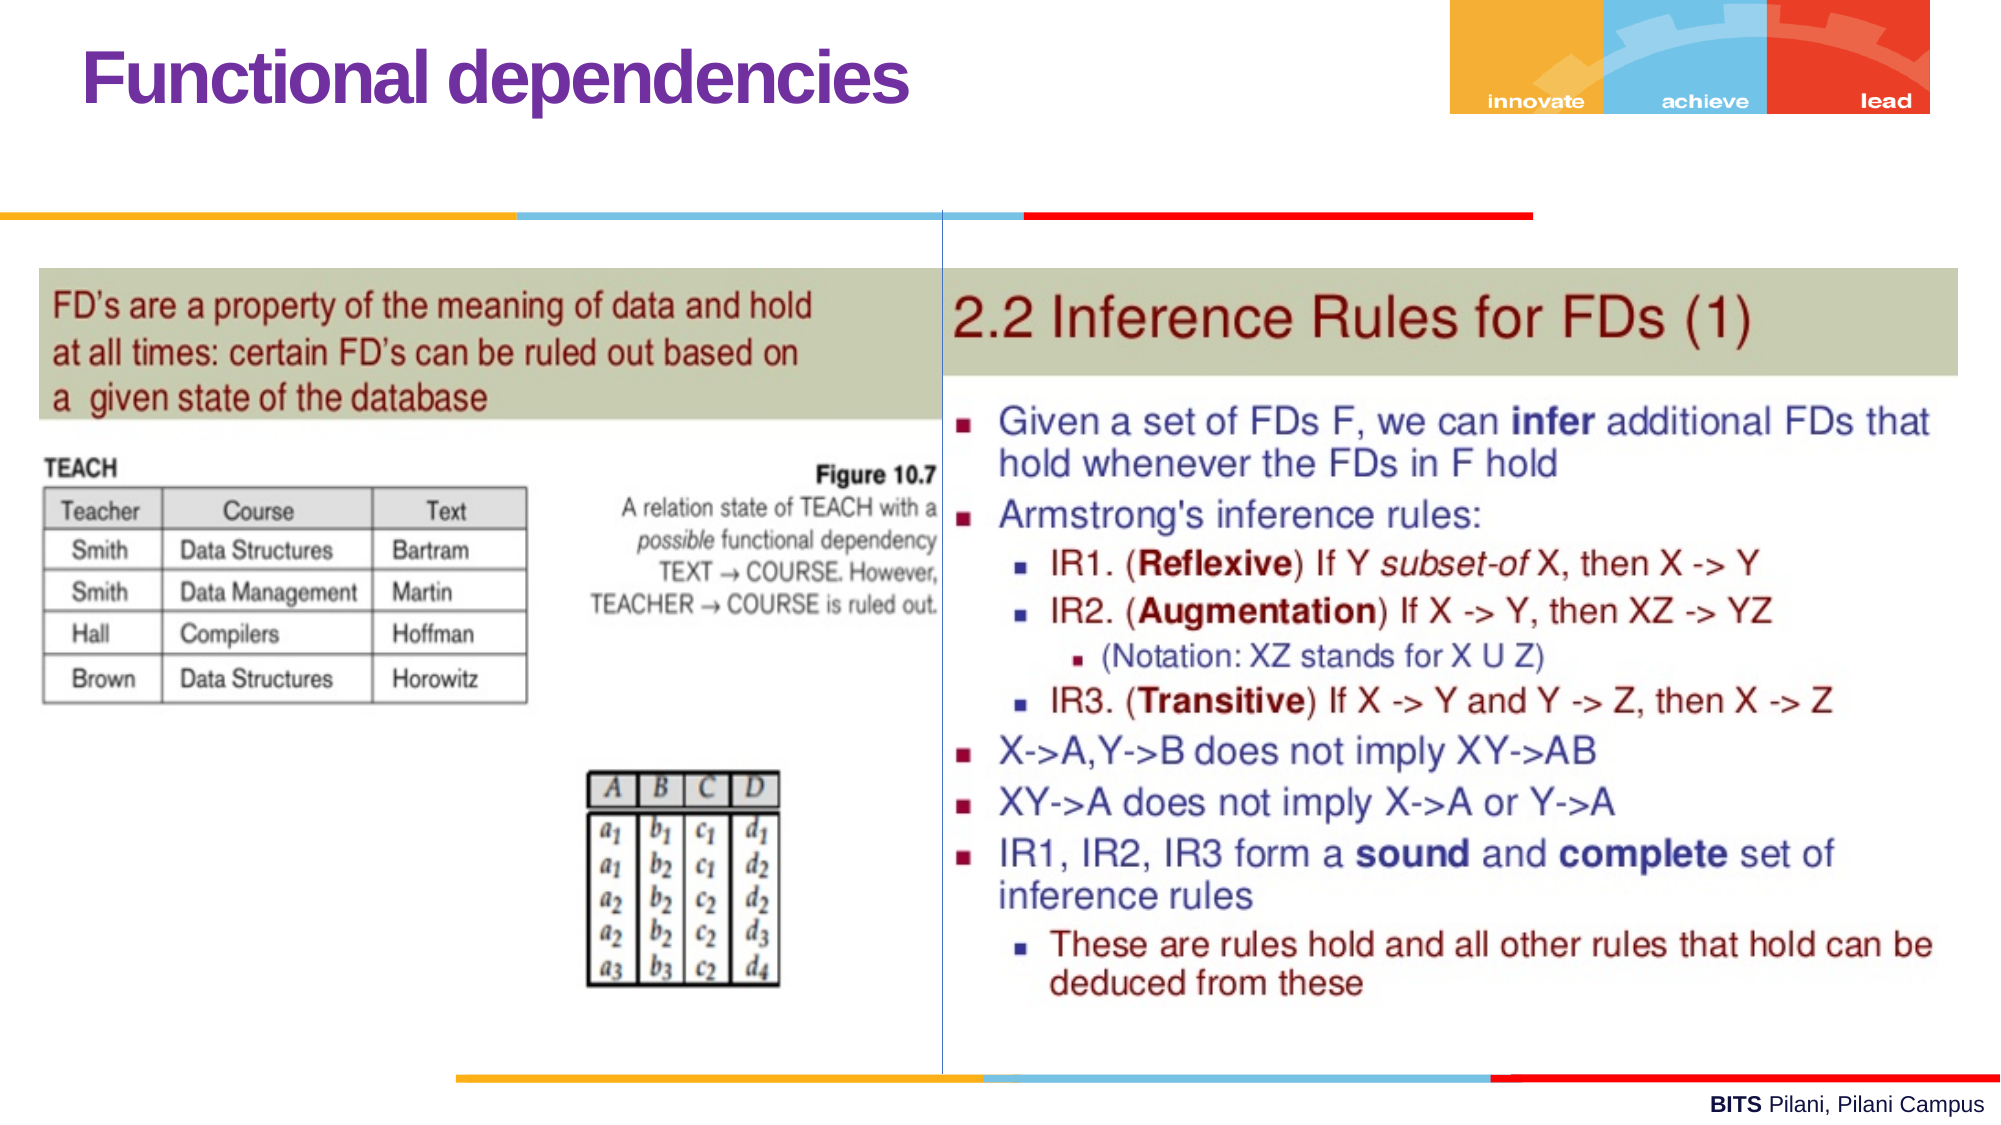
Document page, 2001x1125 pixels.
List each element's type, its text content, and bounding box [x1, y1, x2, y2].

picture [943, 268, 1958, 1008]
list Functional dependencies [66, 24, 1450, 213]
picture [1449, 0, 1930, 114]
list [39, 268, 942, 996]
